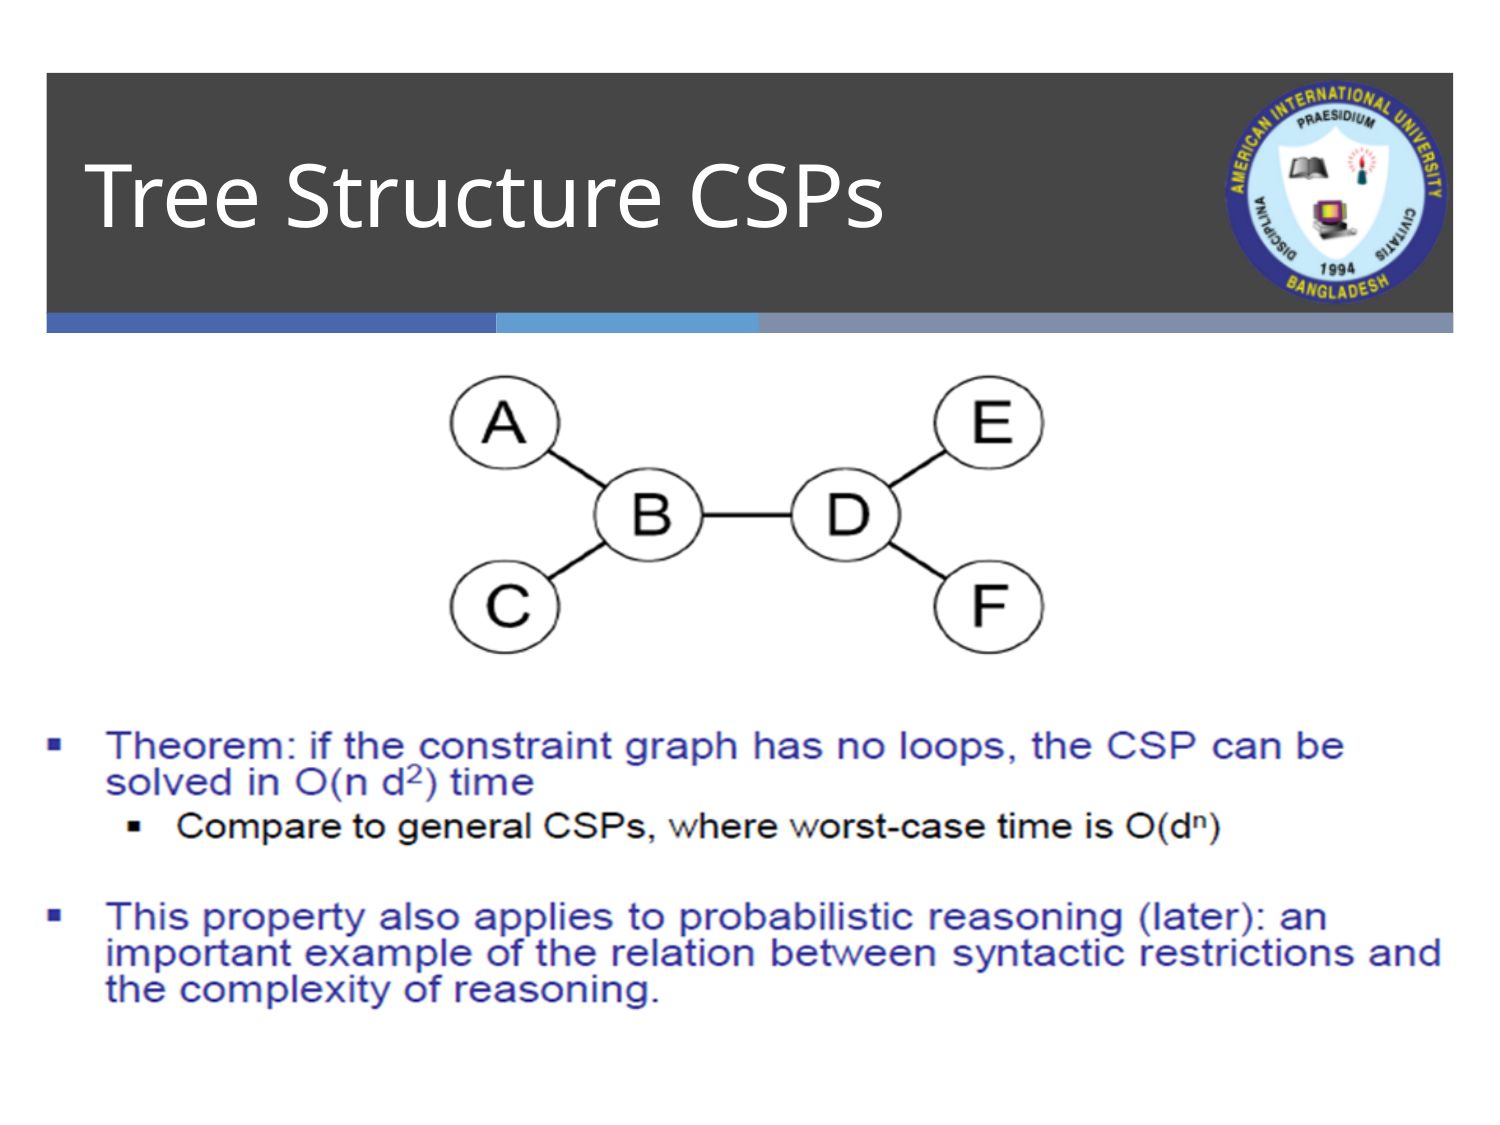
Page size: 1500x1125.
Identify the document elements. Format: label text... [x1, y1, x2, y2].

picture [1220, 75, 1454, 310]
picture [27, 332, 1500, 1052]
title Tree Structure CSPs [69, 73, 1351, 253]
